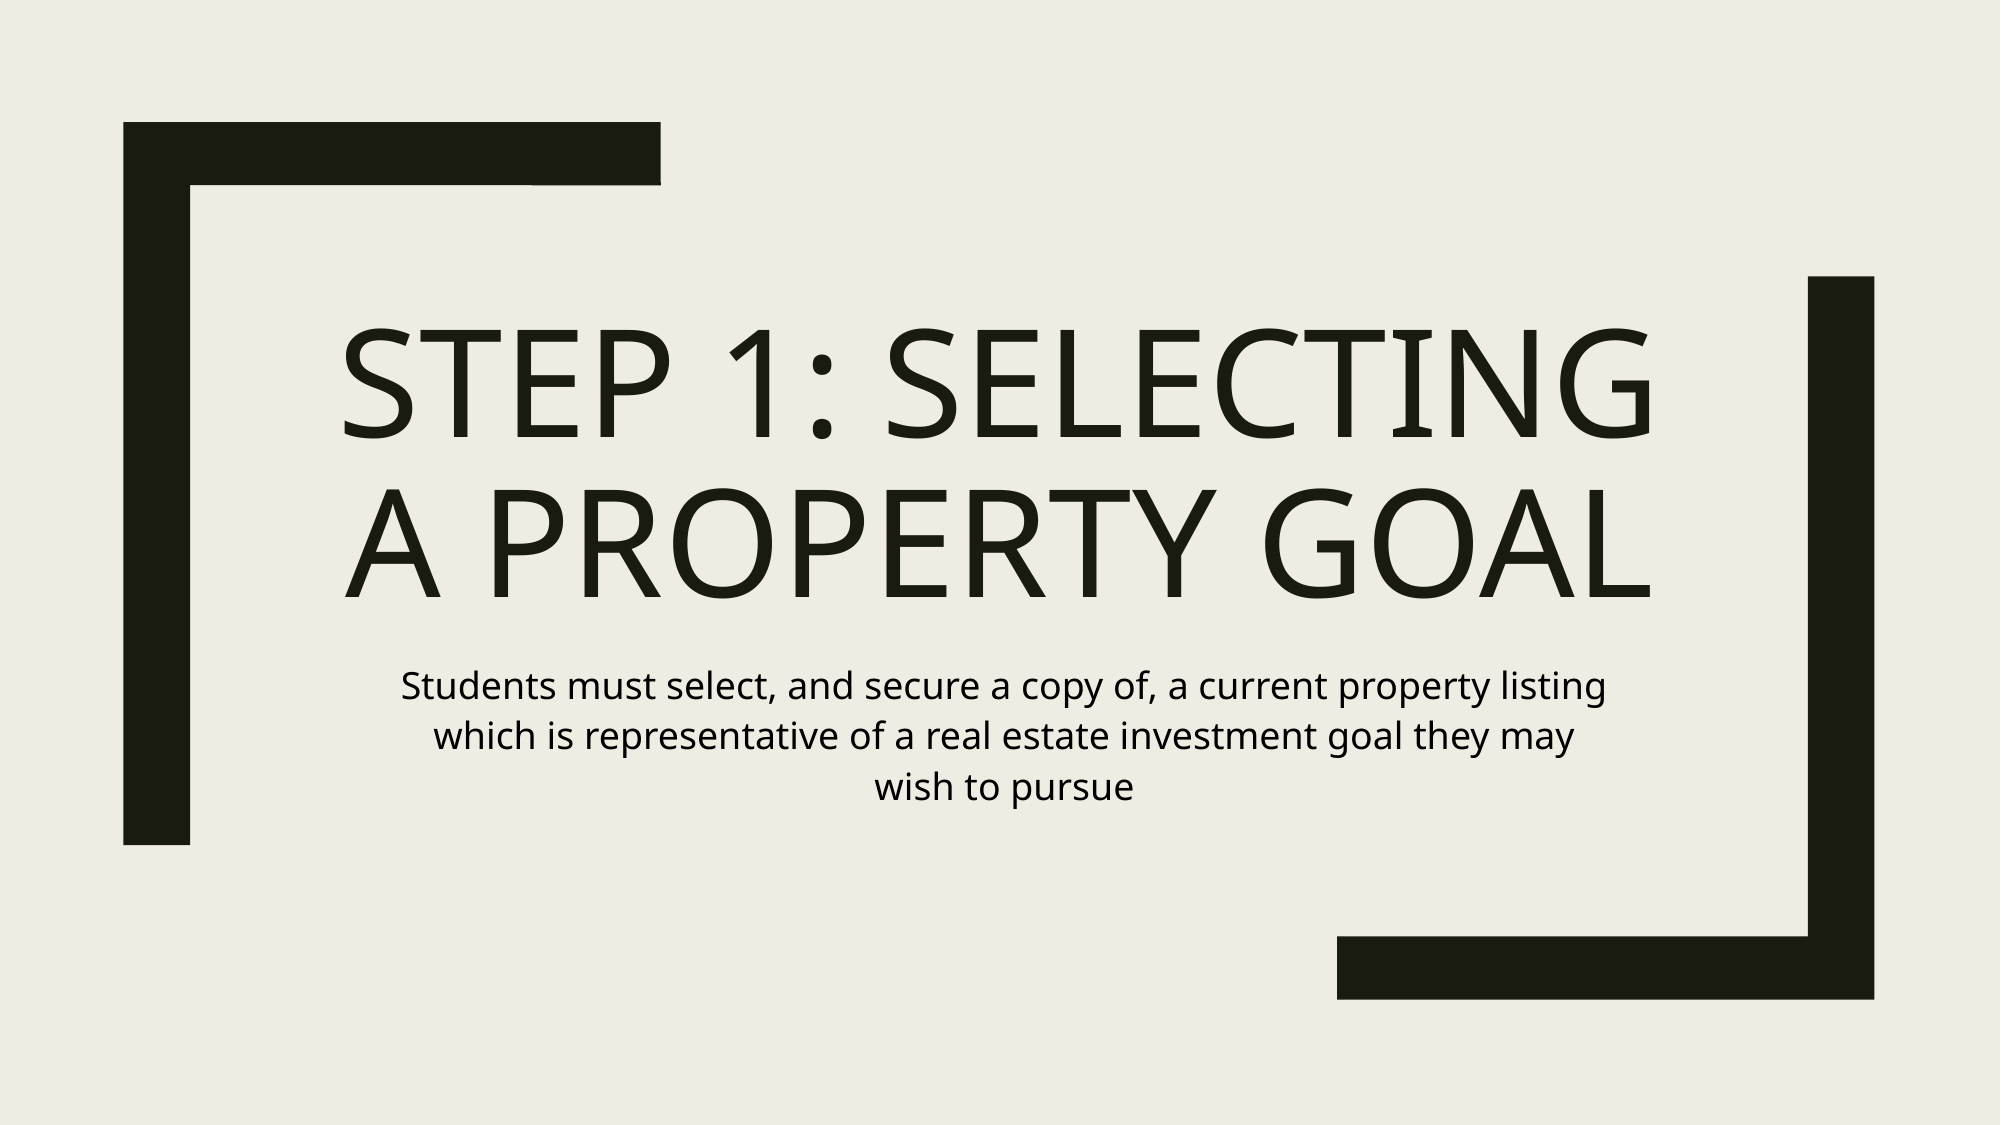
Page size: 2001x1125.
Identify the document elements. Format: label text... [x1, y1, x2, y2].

title Step 1: Selecting a property goal [314, 293, 1686, 638]
subtitle Students must select, and secure a copy of, a current property listing which is representative of a real estate investment goal they may wish to pursue [378, 649, 1631, 910]
